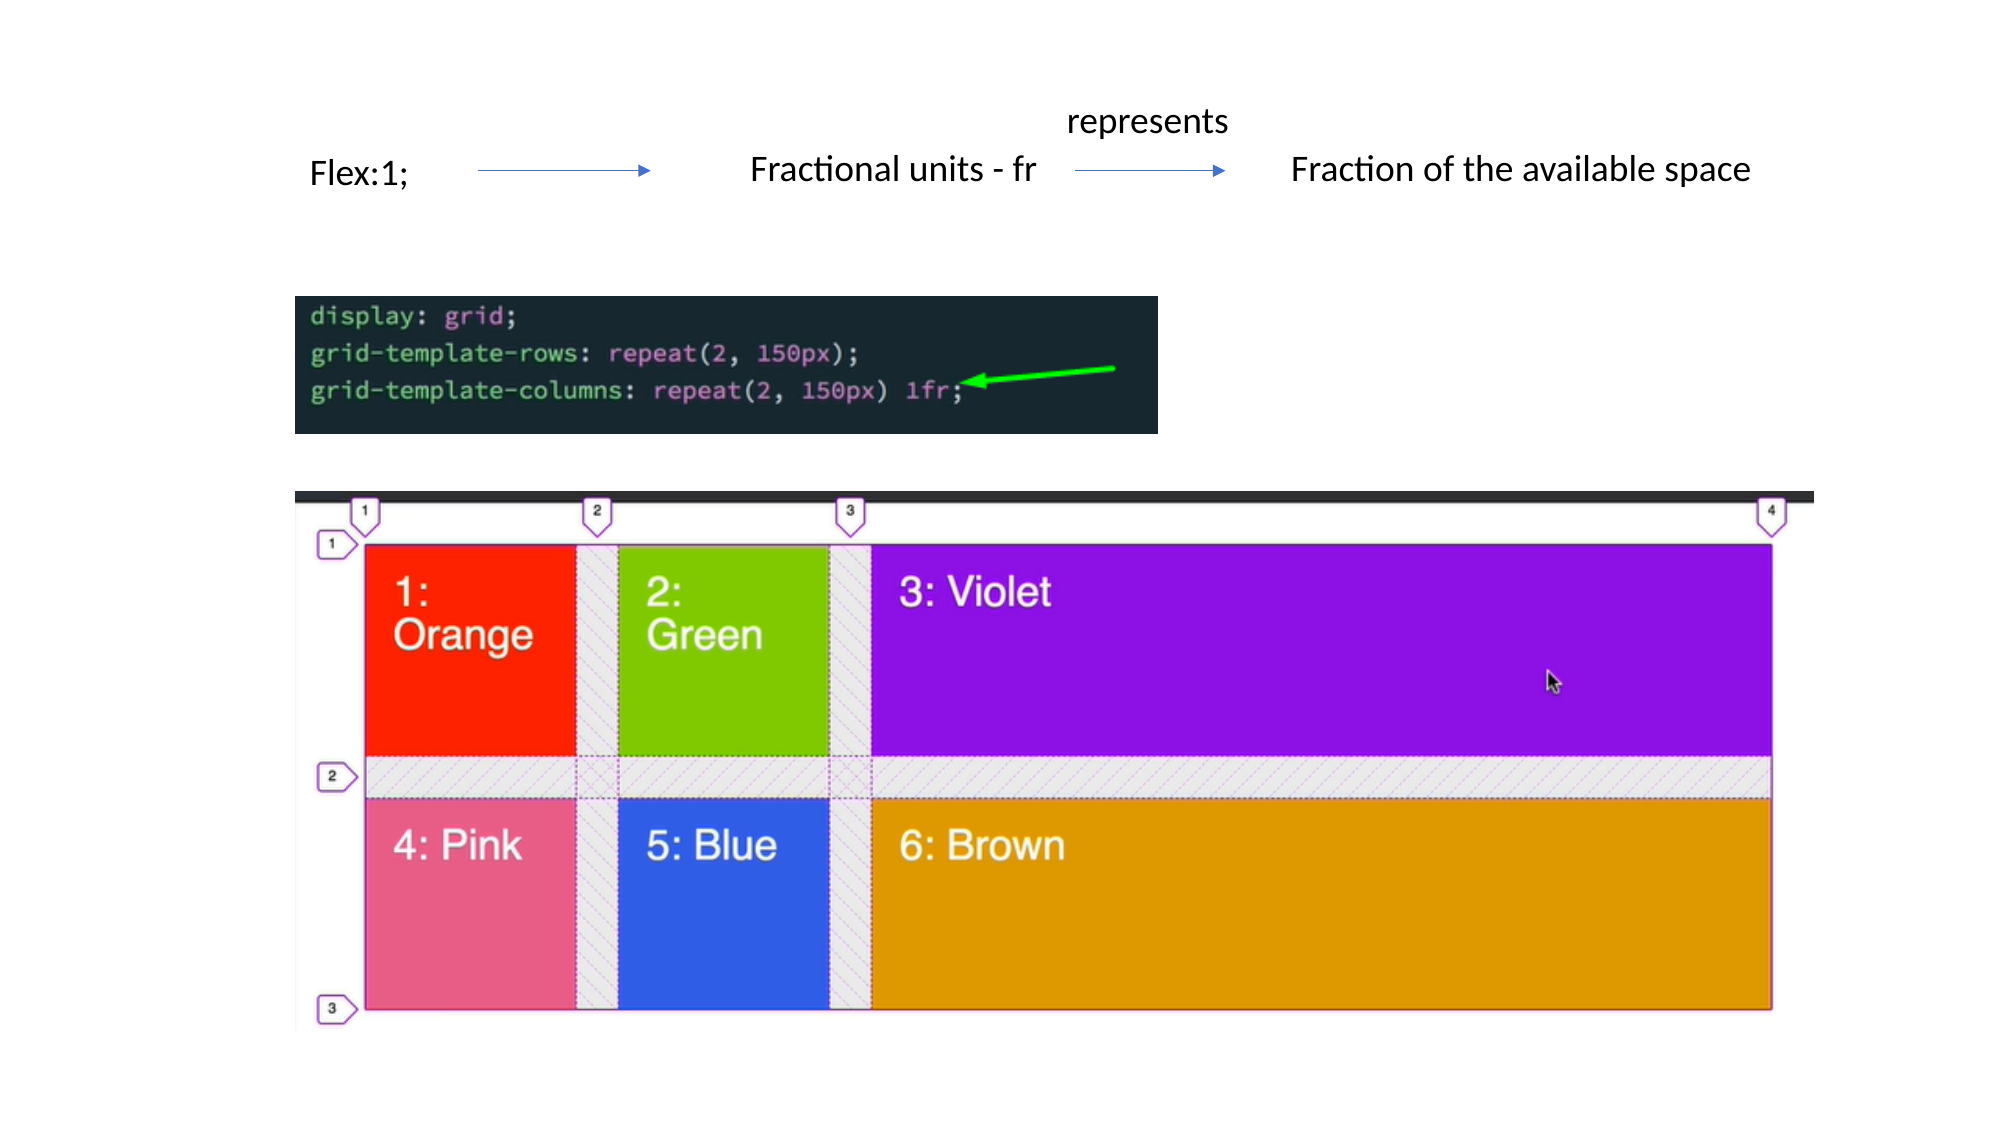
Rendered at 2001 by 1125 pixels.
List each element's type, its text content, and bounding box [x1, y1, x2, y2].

picture [295, 491, 1814, 1031]
text_box Fractional units - fr [735, 136, 1053, 197]
picture [295, 296, 1158, 434]
text_box Fraction of the available space [1276, 136, 1854, 197]
text_box Flex:1; [295, 140, 1182, 201]
text_box represents [1052, 88, 1244, 149]
